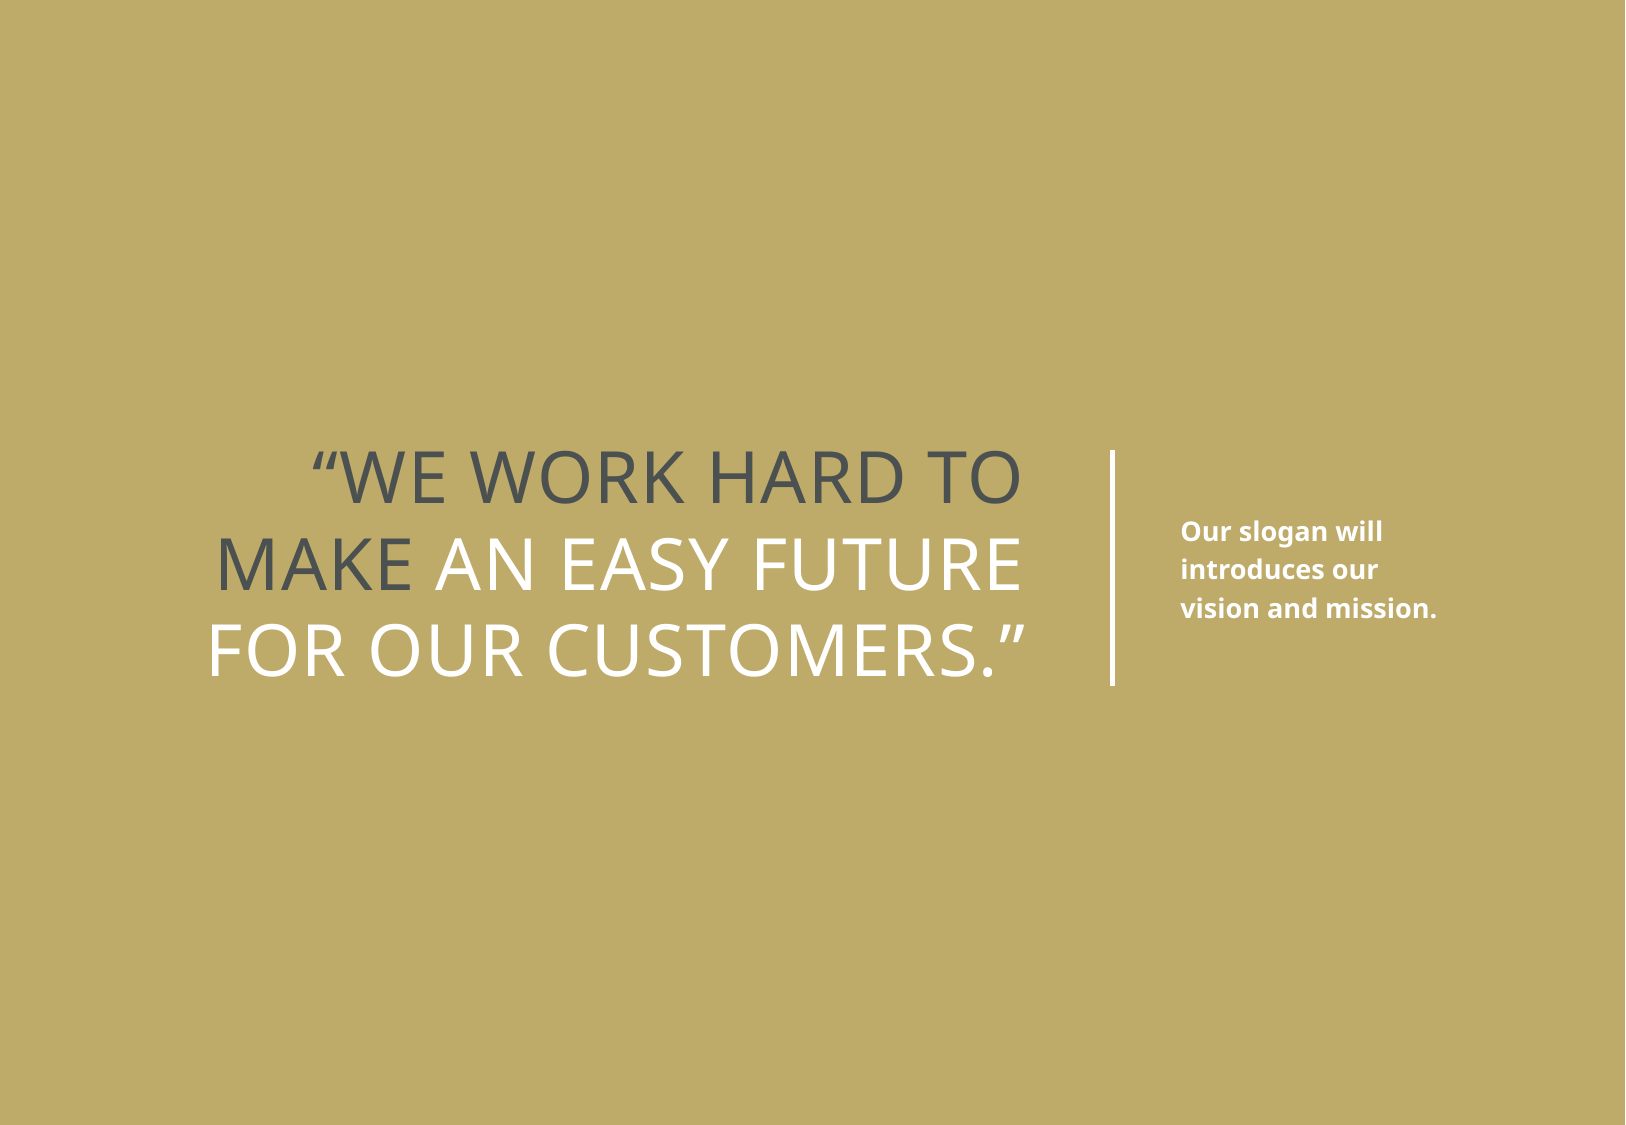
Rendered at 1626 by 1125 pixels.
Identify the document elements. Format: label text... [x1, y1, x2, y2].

text_box Our slogan will introduces our vision and mission. [1180, 507, 1448, 625]
text_box “We work hard to make an easy future for our customers.” [177, 431, 1026, 691]
